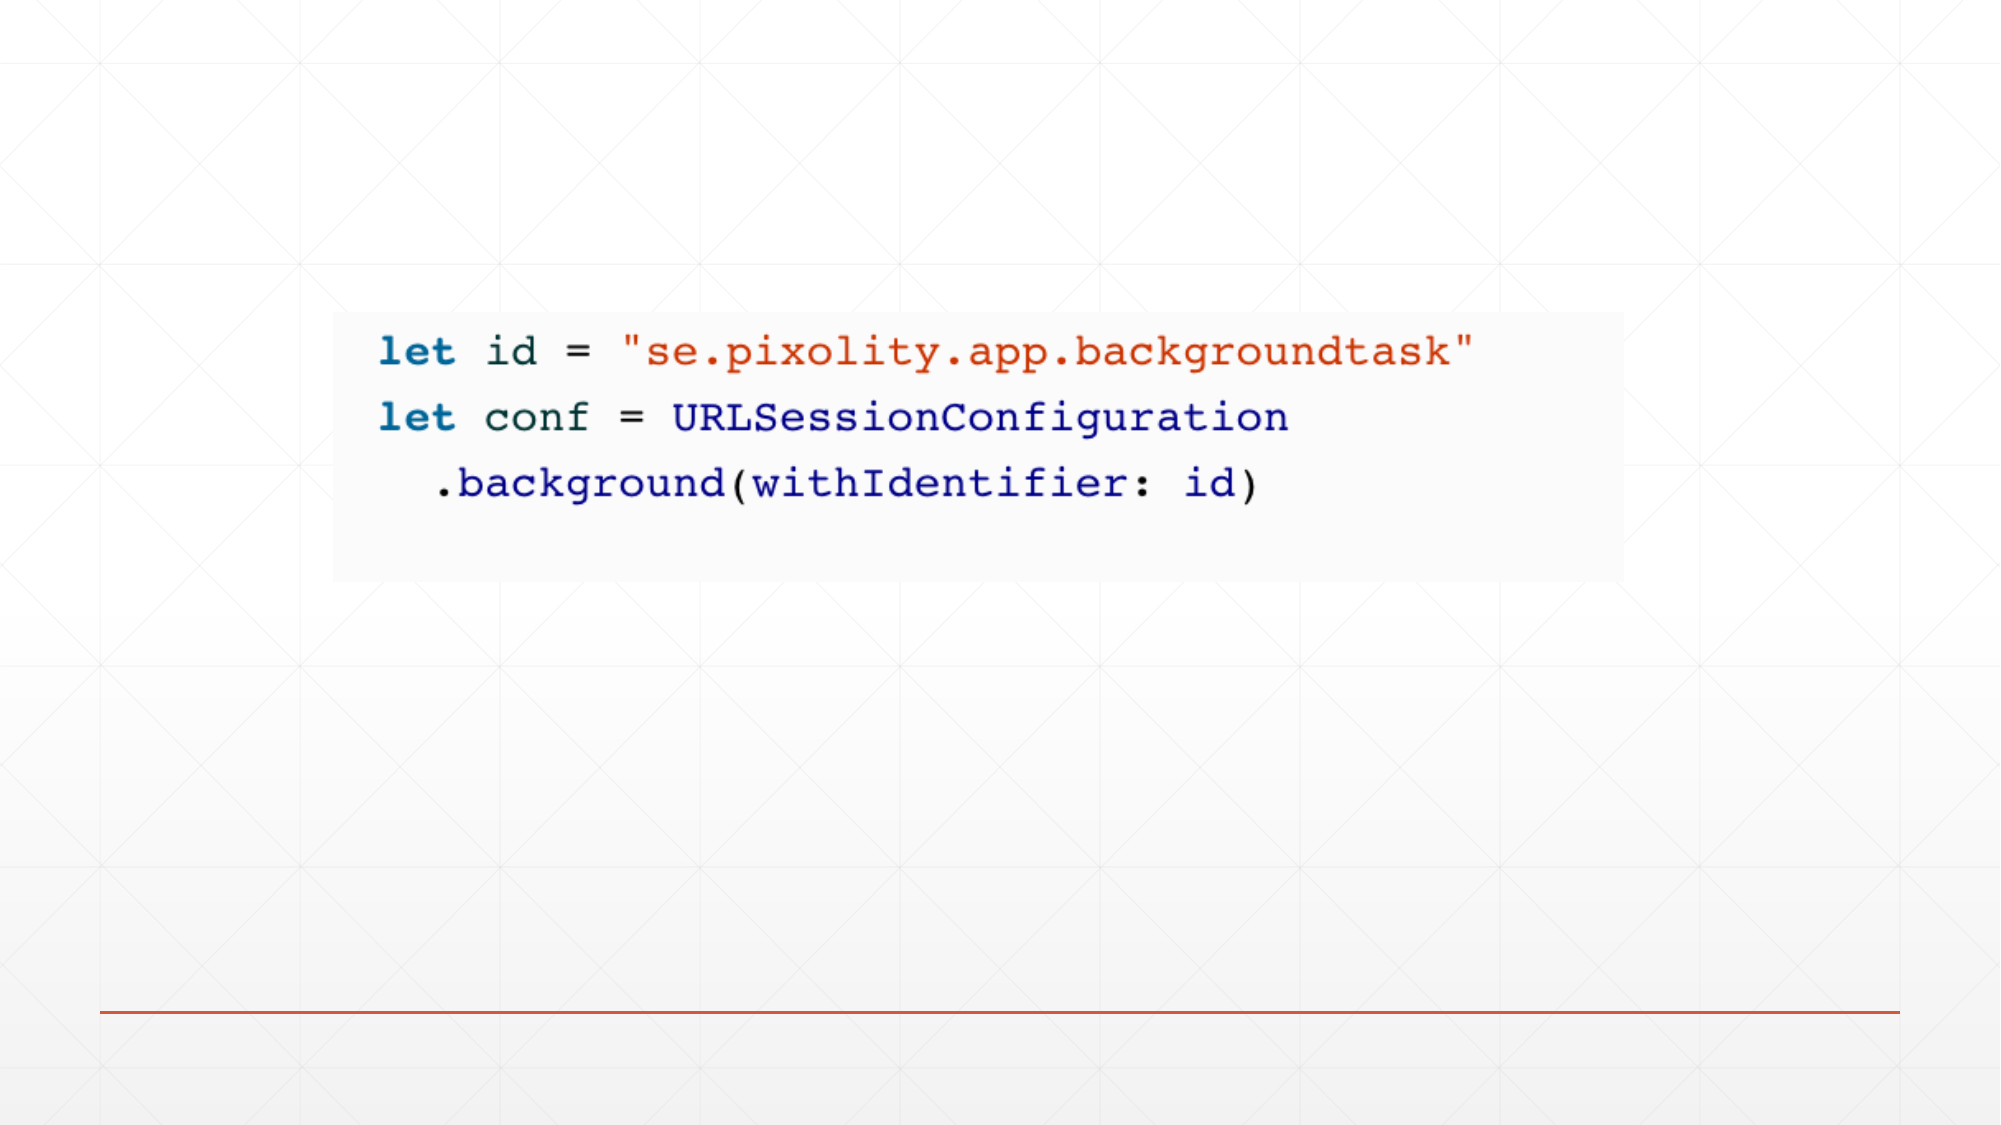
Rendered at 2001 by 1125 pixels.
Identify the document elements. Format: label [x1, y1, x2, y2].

list [333, 312, 1624, 583]
